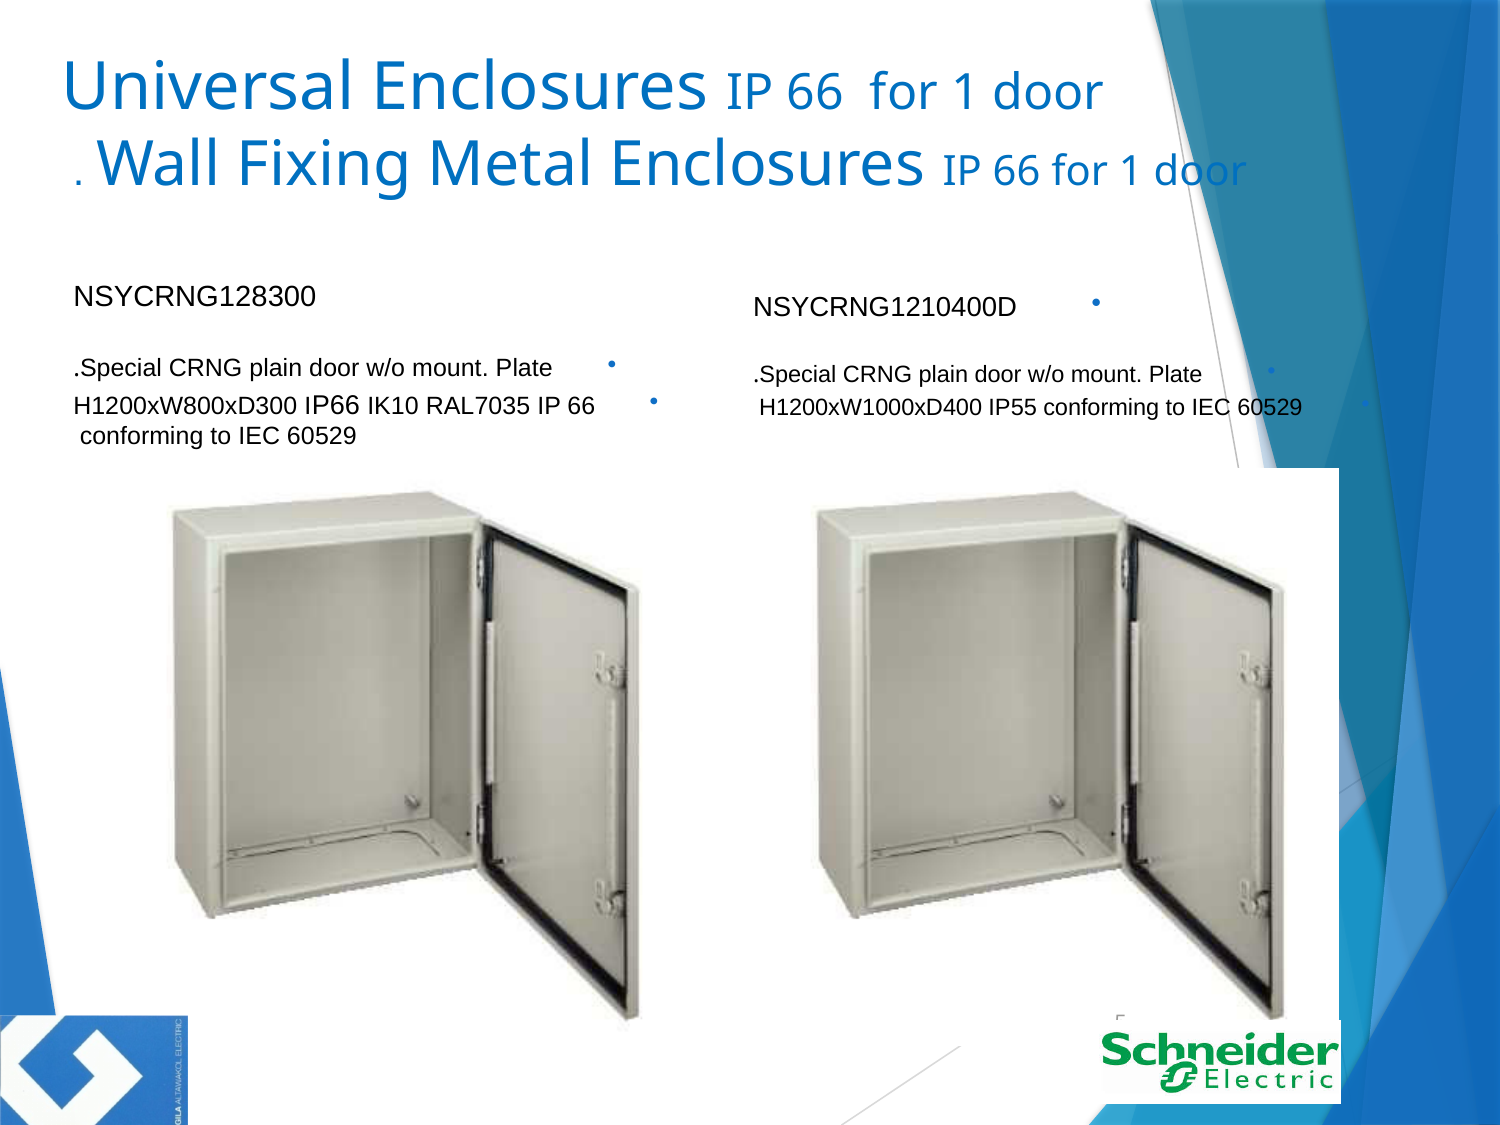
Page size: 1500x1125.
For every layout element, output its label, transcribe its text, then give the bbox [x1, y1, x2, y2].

picture [761, 468, 1341, 1104]
text_box NSYCRNG1210400D Special CRNG plain door w/o mount. Plate. H1200xW1000xD400 IP55 conforming to IEC 60529 [738, 281, 1451, 428]
text_box NSYCRNG128300 Special CRNG plain door w/o mount. Plate. H1200xW800xD300 IP66 IK10 RAL7035 IP 66 conforming to IEC 60529 [58, 269, 722, 387]
text_box Universal Enclosures IP 66 for 1 door Wall Fixing Metal Enclosures IP 66 for 1 door . [46, 35, 1472, 241]
picture [1, 468, 695, 1125]
